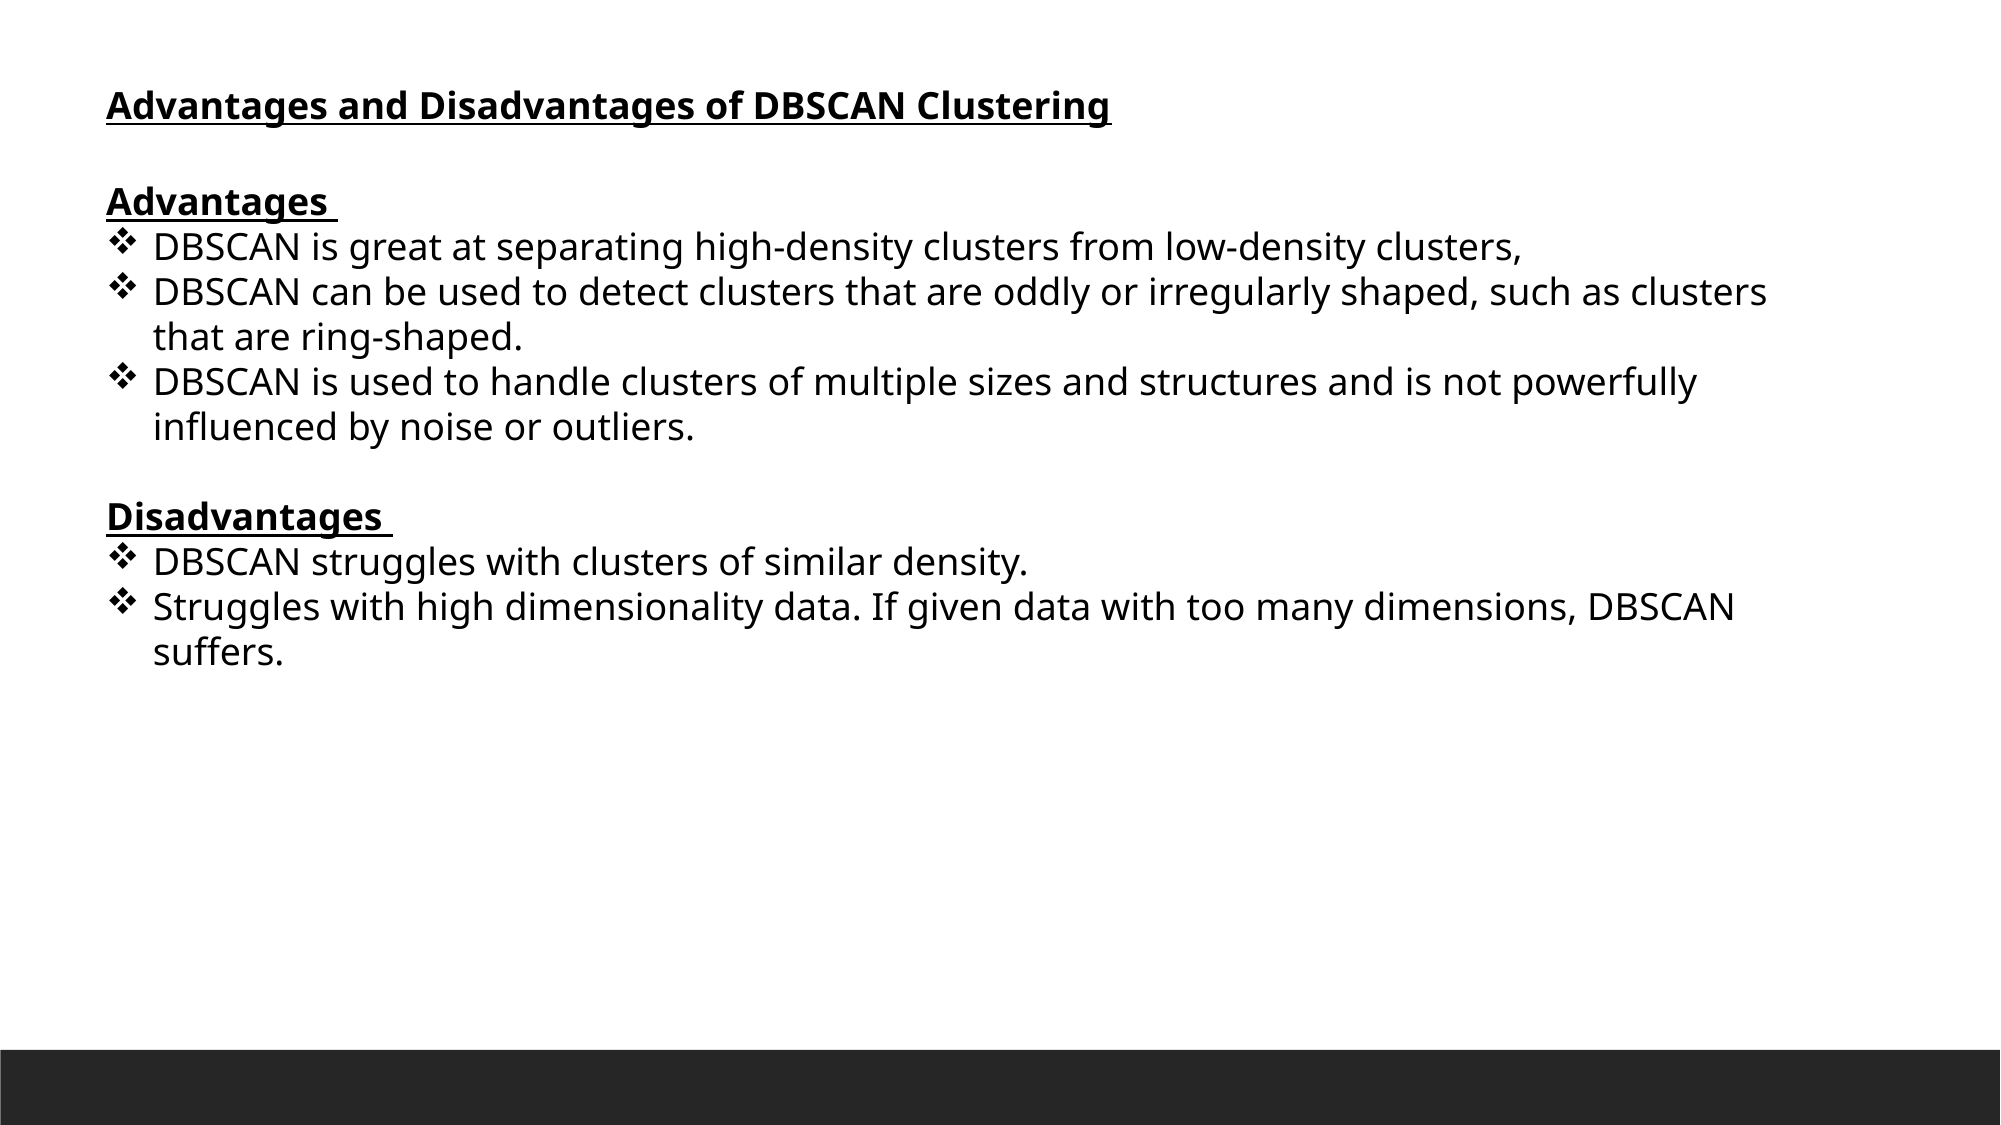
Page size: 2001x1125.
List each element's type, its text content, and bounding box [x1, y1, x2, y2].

text_box Advantages and Disadvantages of DBSCAN Clustering [91, 74, 1574, 135]
text_box Advantages DBSCAN is great at separating high-density clusters from low-density clusters, DBSCAN can be used to detect clusters that are oddly or irregularly shaped, such as clusters that are ring-shaped. DBSCAN is used to handle clusters of multiple sizes and structures and is not powerfully influenced by noise or outliers. Disadvantages DBSCAN struggles with clusters of similar density. Struggles with high dimensionality data. If given data with too many dimensions, DBSCAN suffers. [91, 170, 1818, 681]
